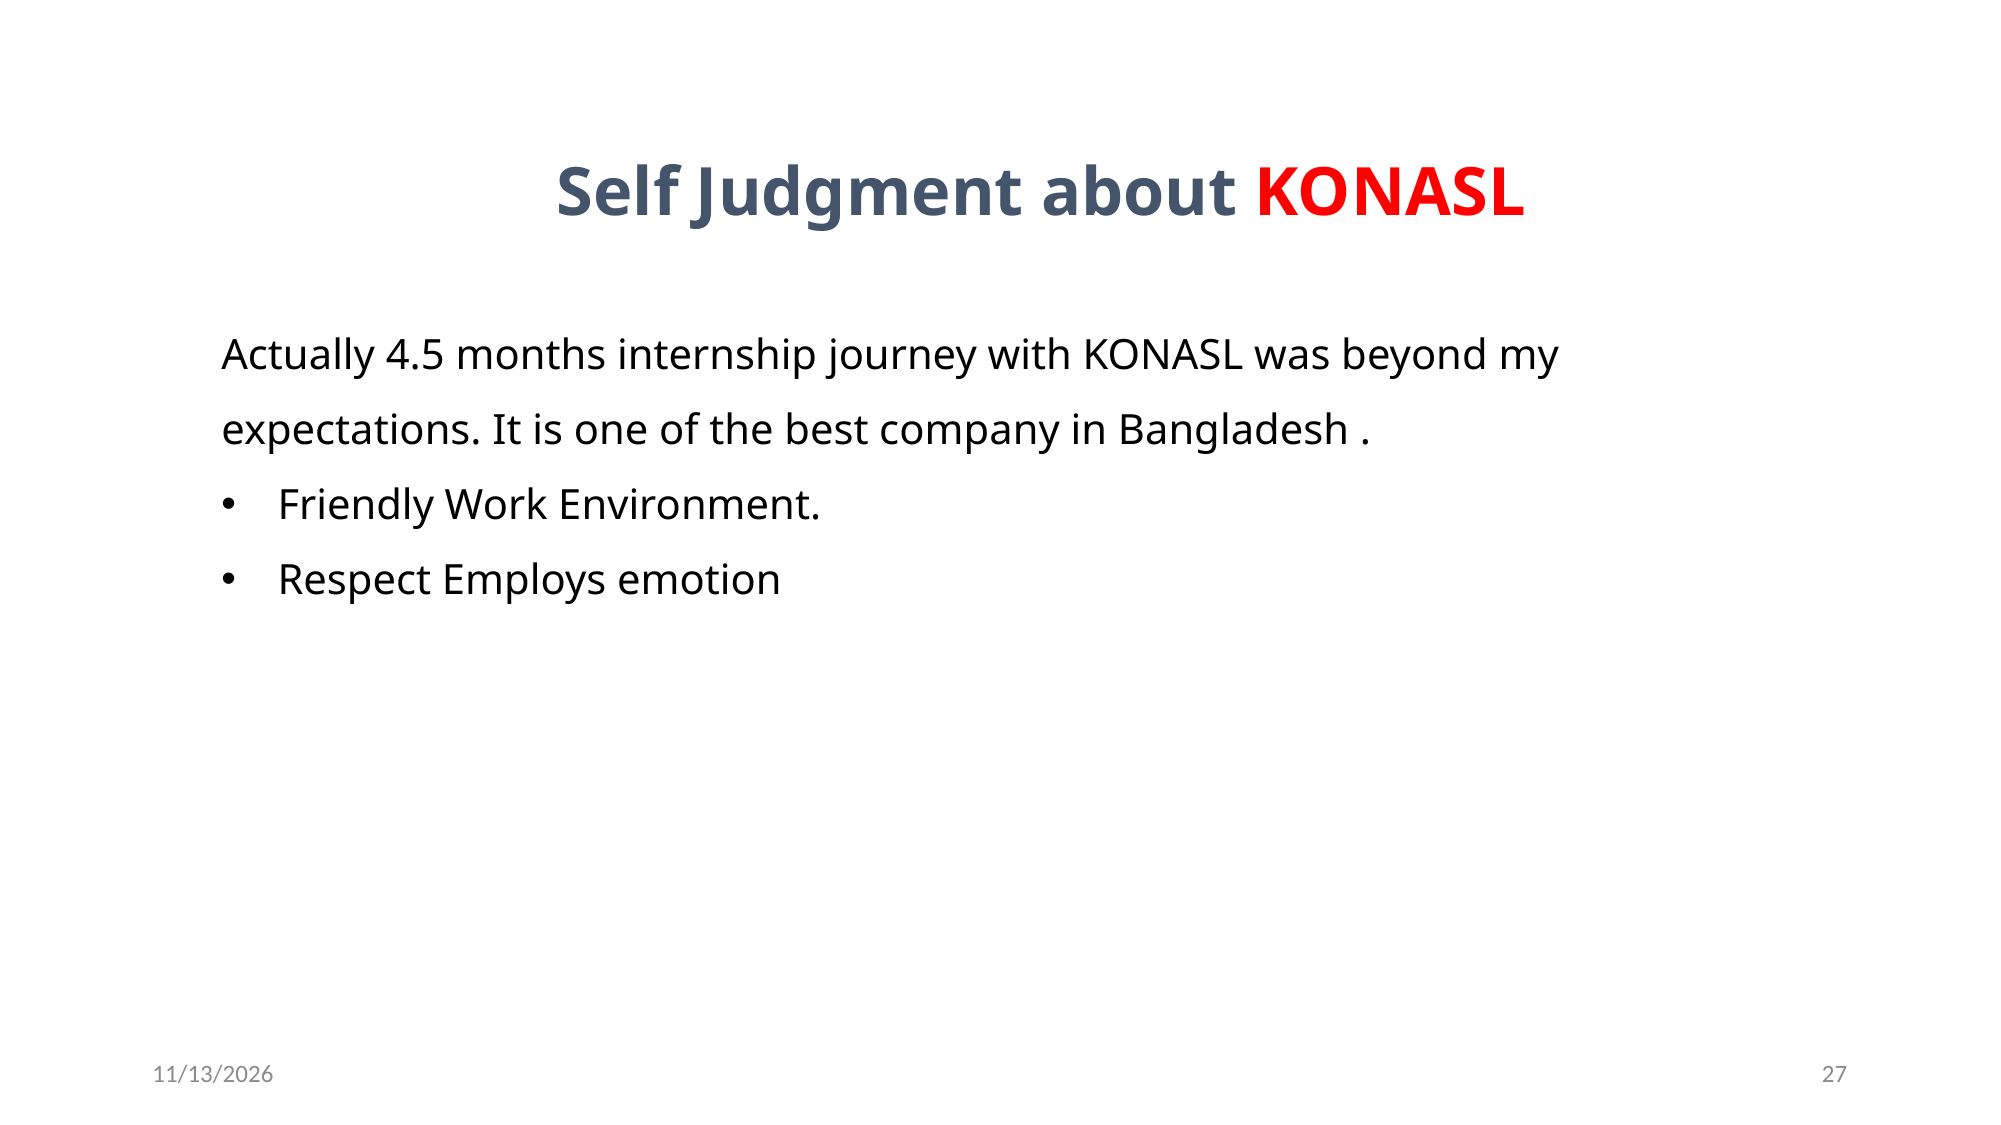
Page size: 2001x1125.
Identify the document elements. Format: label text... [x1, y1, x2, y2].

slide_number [137, 1042, 588, 1103]
slide_number 27 [1412, 1042, 1863, 1103]
text_box Actually 4.5 months internship journey with KONASL was beyond my expectations. It is one of the best company in Bangladesh . Friendly Work Environment. Respect Employs emotion [206, 295, 1807, 686]
text_box Self Judgment about KONASL [541, 141, 1638, 236]
